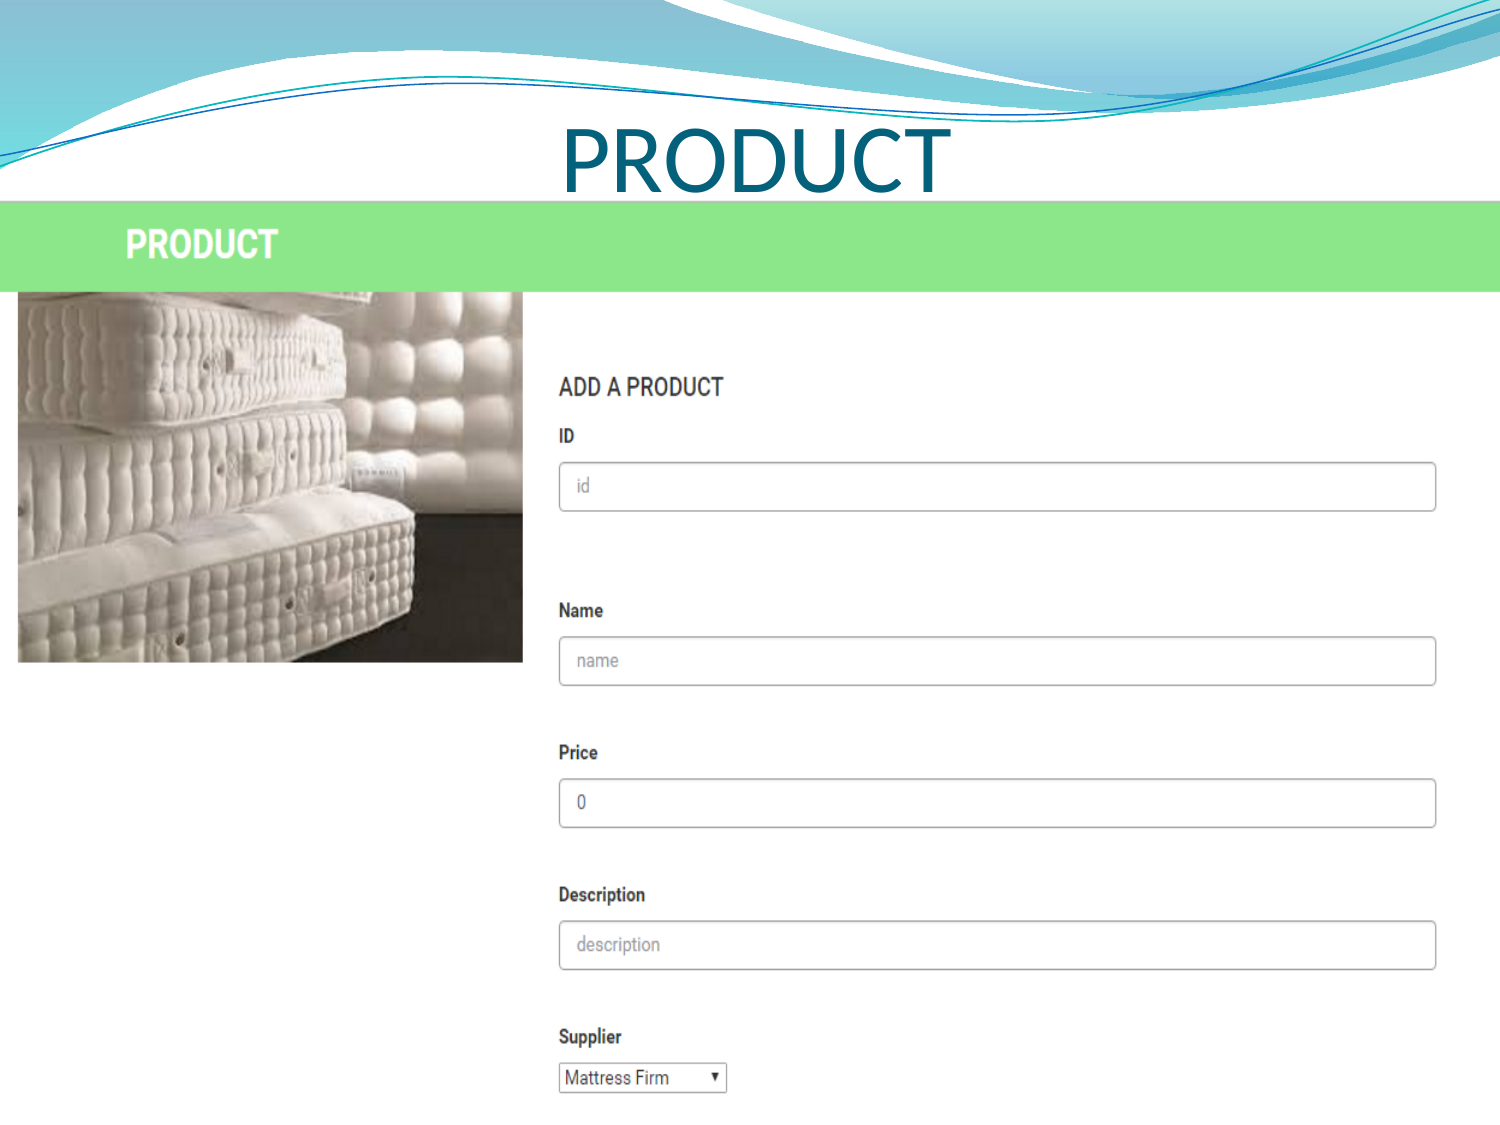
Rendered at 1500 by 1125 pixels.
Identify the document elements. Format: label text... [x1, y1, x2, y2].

picture [0, 199, 1500, 1125]
title PRODUCT [75, 87, 1438, 199]
